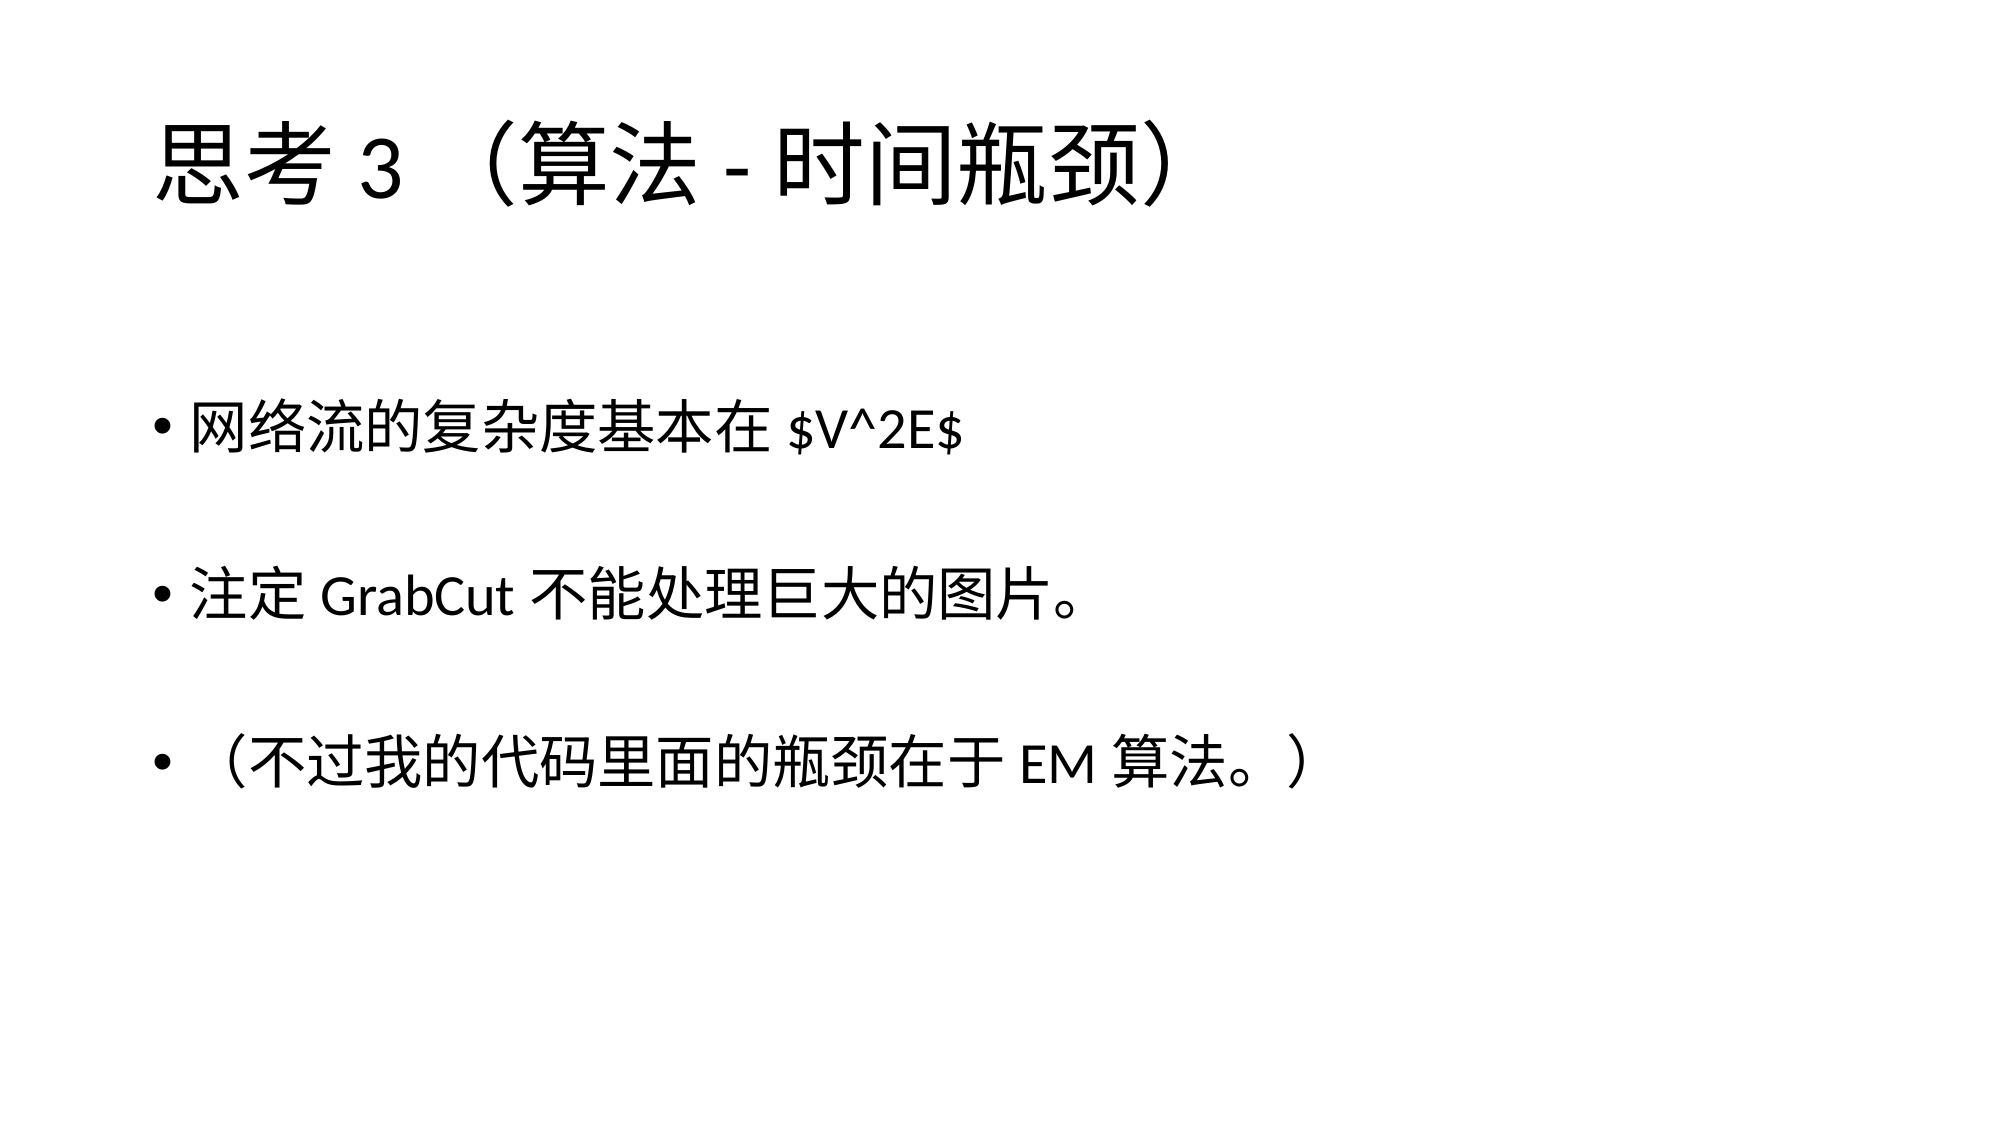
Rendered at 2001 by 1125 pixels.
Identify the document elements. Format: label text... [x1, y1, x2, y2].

list 网络流的复杂度基本在$V^2E$ 注定GrabCut不能处理巨大的图片。 （不过我的代码里面的瓶颈在于EM算法。） [137, 299, 1863, 1014]
title 思考3（算法-时间瓶颈） [137, 59, 1863, 278]
